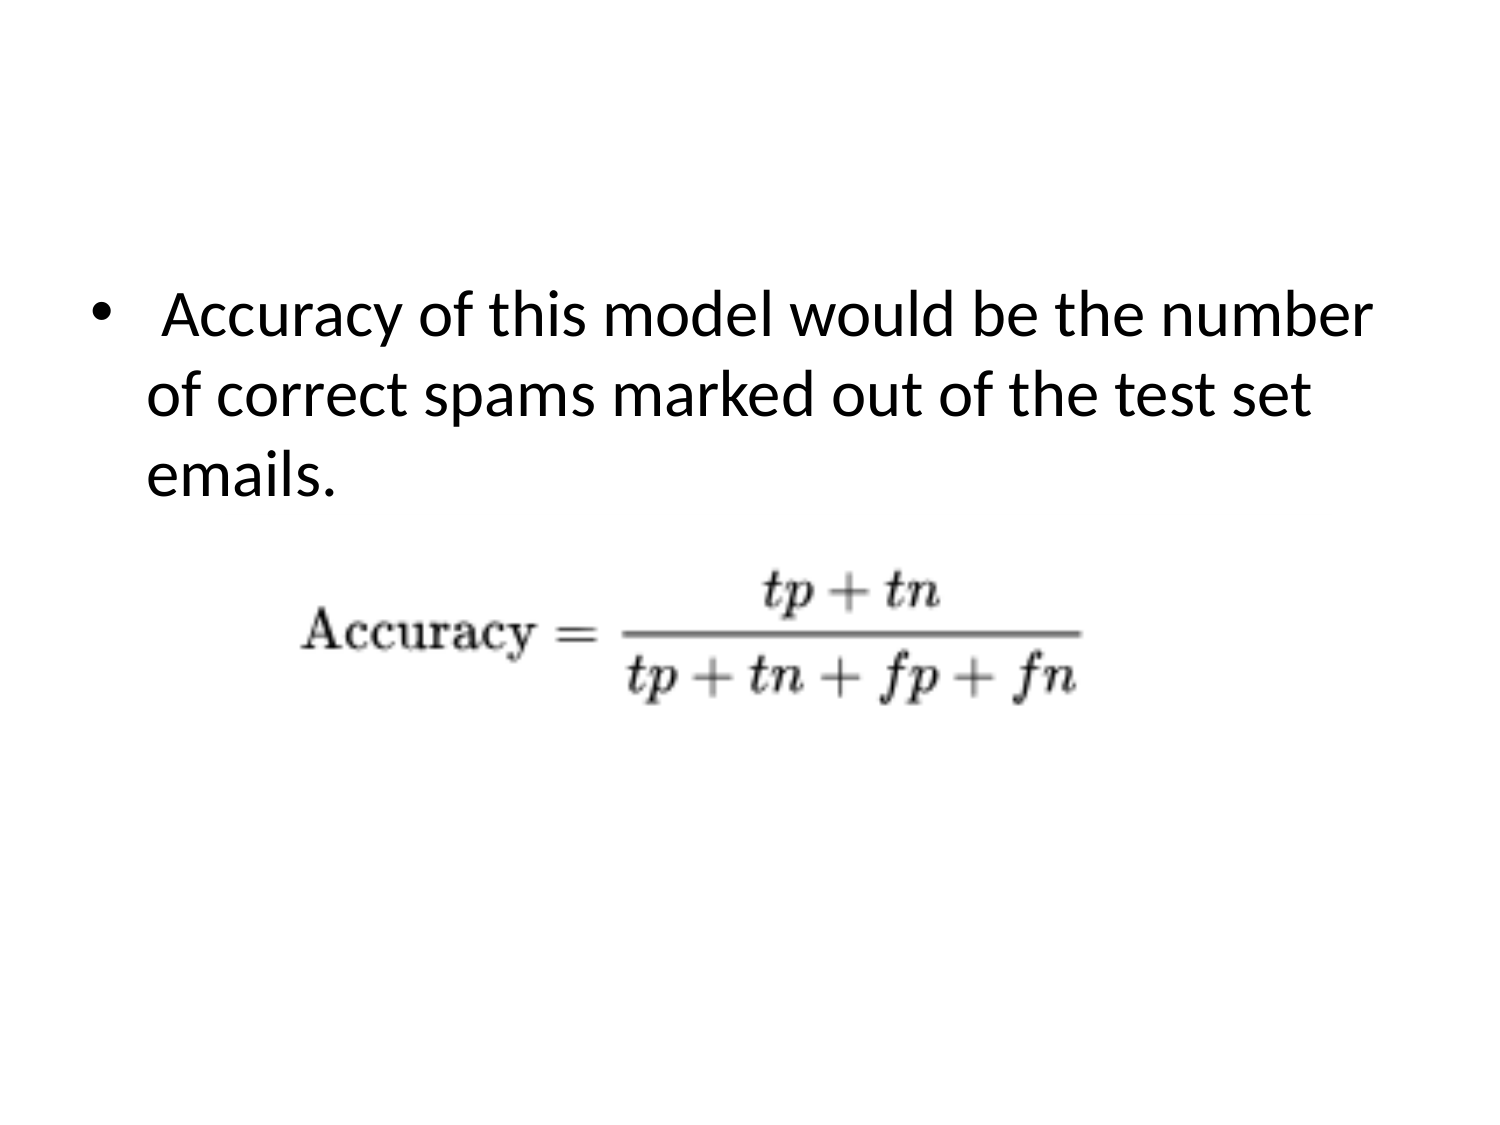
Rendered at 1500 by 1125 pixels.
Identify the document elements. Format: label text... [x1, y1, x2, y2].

list Accuracy of this model would be the number of correct spams marked out of the test set emails. [75, 262, 1425, 1005]
picture [224, 513, 1332, 756]
